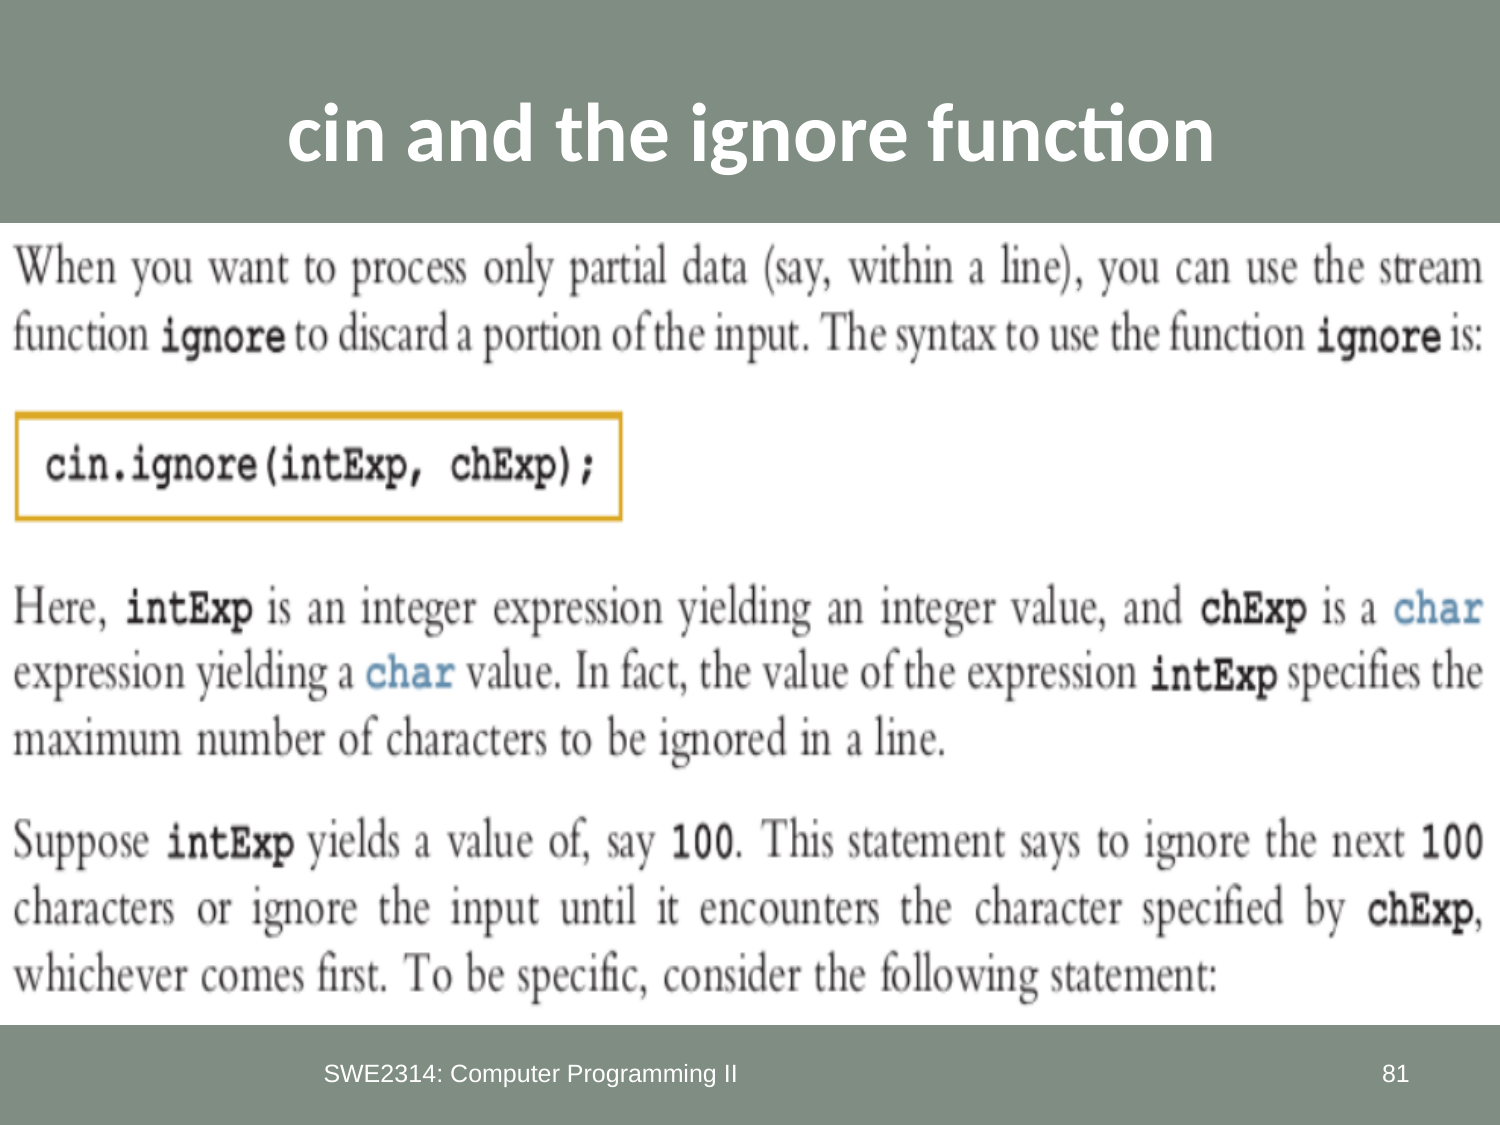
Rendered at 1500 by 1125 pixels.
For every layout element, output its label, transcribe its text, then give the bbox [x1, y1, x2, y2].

title cin and the ignore function [79, 32, 1425, 221]
footer SWE2314: Computer Programming II [75, 1042, 988, 1103]
slide_number 81 [1074, 1042, 1425, 1103]
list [0, 222, 1500, 1013]
